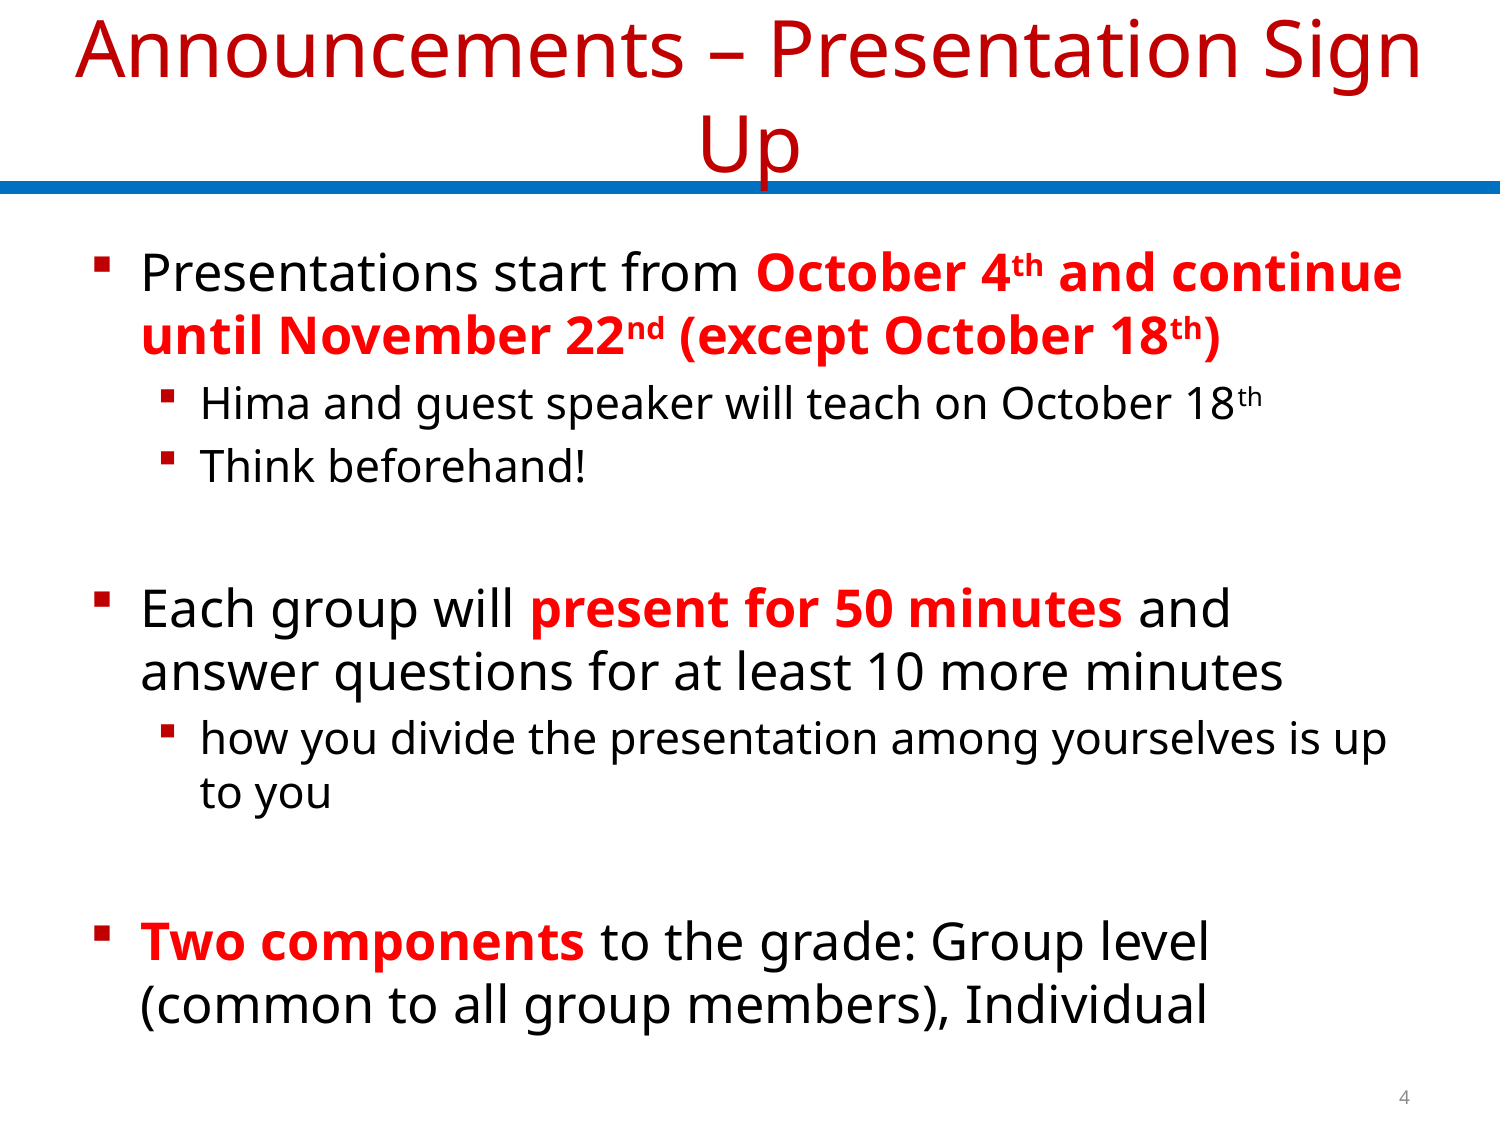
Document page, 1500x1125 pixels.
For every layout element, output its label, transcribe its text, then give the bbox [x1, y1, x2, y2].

list Presentations start from October 4th and continue until November 22nd (except October 18th) Hima and guest speaker will teach on October 18th Think beforehand! Each group will present for 50 minutes and answer questions for at least 10 more minutes how you divide the presentation among yourselves is up to you Two components to the grade: Group level (common to all group members), Individual [75, 231, 1425, 1082]
slide_number 4 [1074, 1085, 1425, 1112]
title Announcements – Presentation Sign Up [0, 0, 1500, 188]
